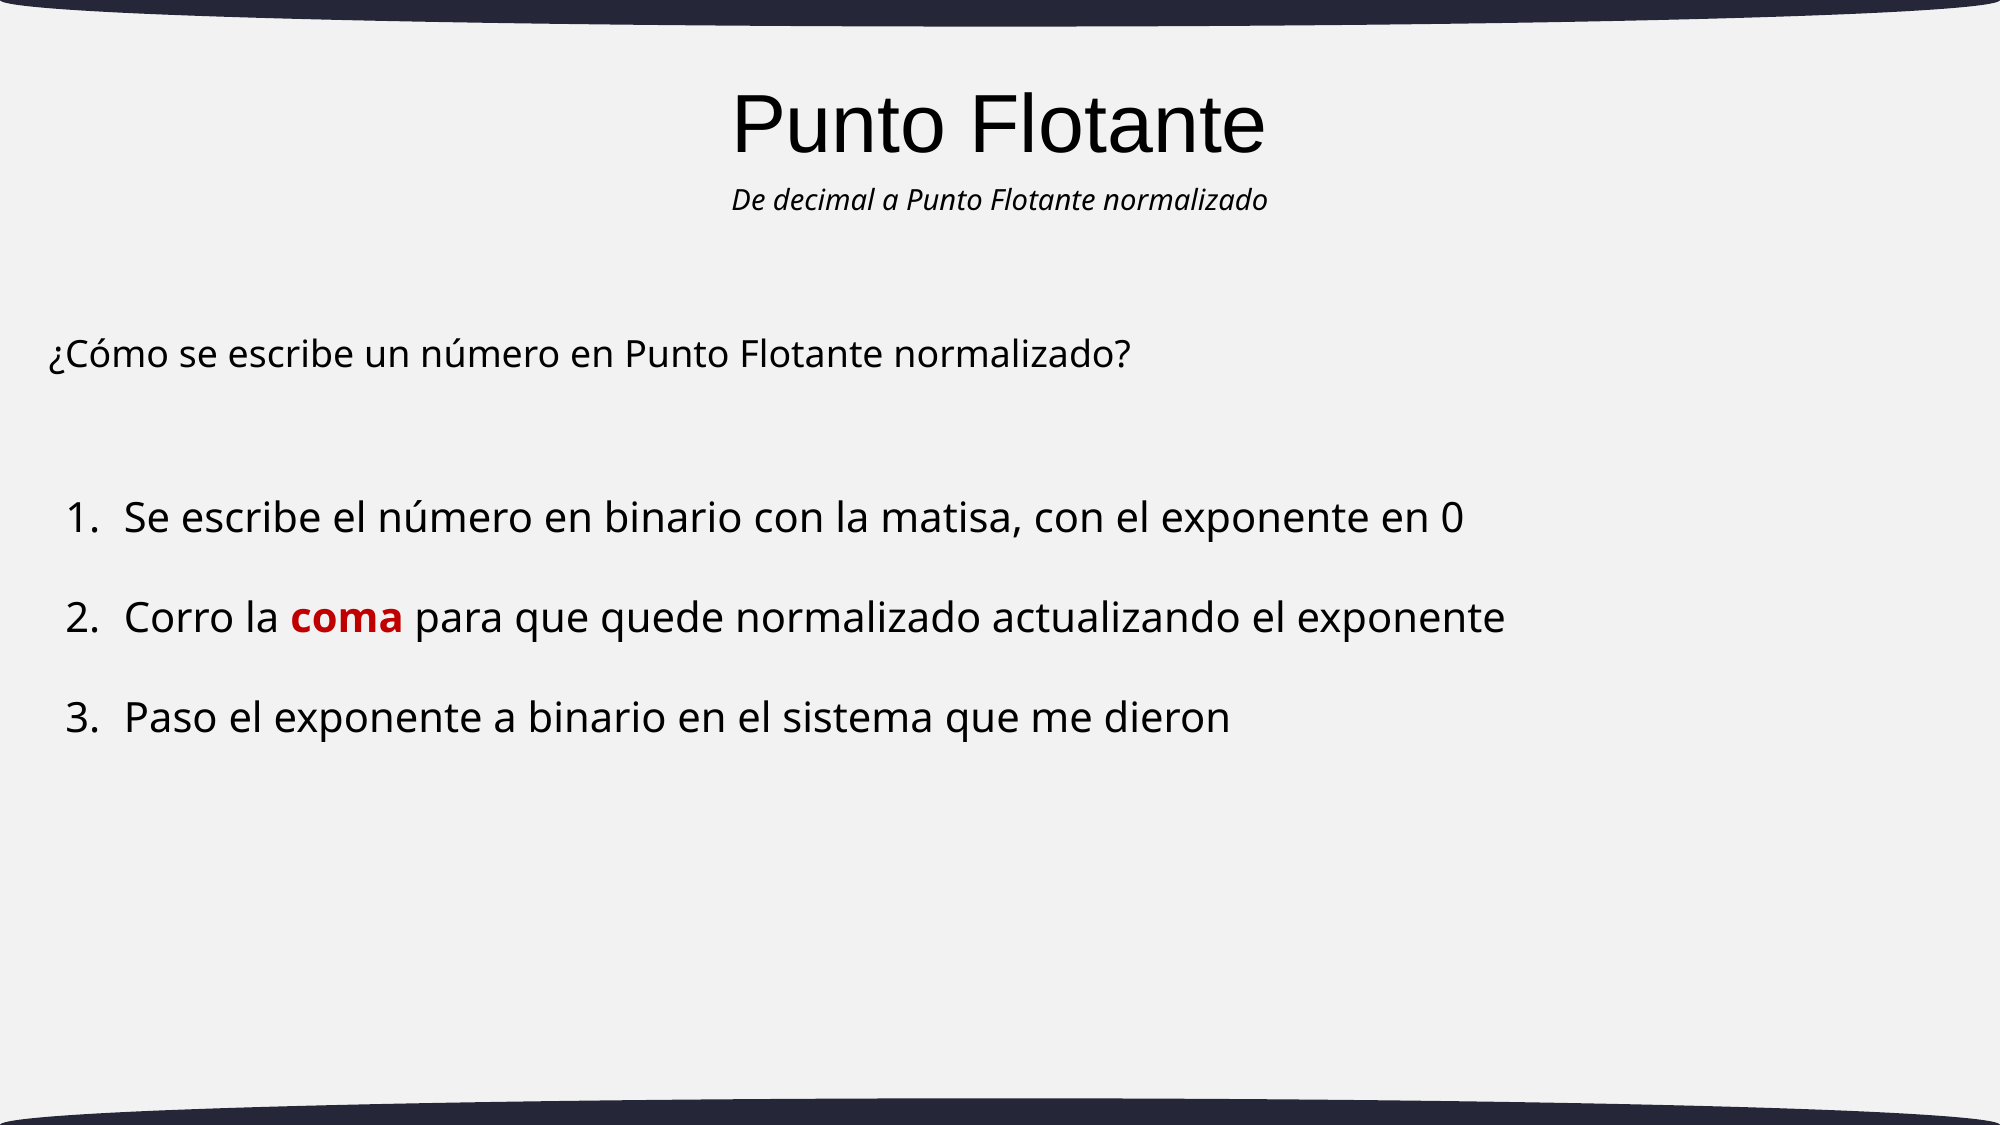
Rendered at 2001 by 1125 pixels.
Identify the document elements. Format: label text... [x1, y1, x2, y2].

title Punto Flotante [513, 55, 1487, 197]
text_box ¿Cómo se escribe un número en Punto Flotante normalizado? [33, 269, 1571, 353]
text_box Se escribe el número en binario con la matisa, con el exponente en 0 Corro la coma para que quede normalizado actualizando el exponente Paso el exponente a binario en el sistema que me dieron [33, 426, 1952, 749]
text_box De decimal a Punto Flotante normalizado [596, 197, 1404, 225]
